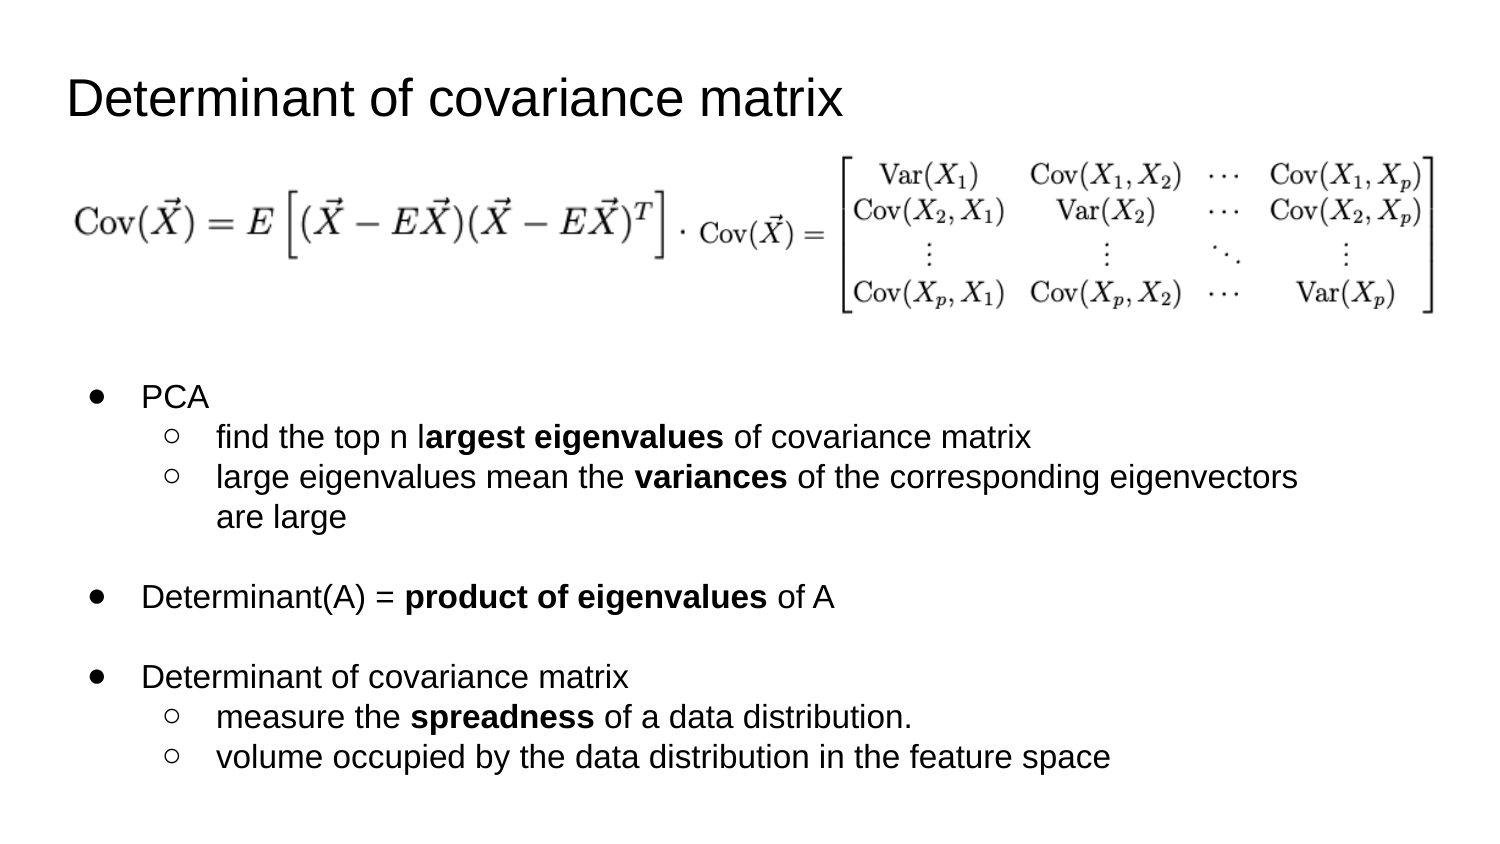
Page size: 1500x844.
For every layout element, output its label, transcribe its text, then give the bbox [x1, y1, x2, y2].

text_box PCA find the top n largest eigenvalues of covariance matrix large eigenvalues mean the variances of the corresponding eigenvectors are large Determinant(A) = product of eigenvalues of A Determinant of covariance matrix measure the spreadness of a data distribution. volume occupied by the data distribution in the feature space [51, 360, 1324, 788]
picture [50, 131, 1443, 336]
title Determinant of covariance matrix [51, 48, 1449, 143]
